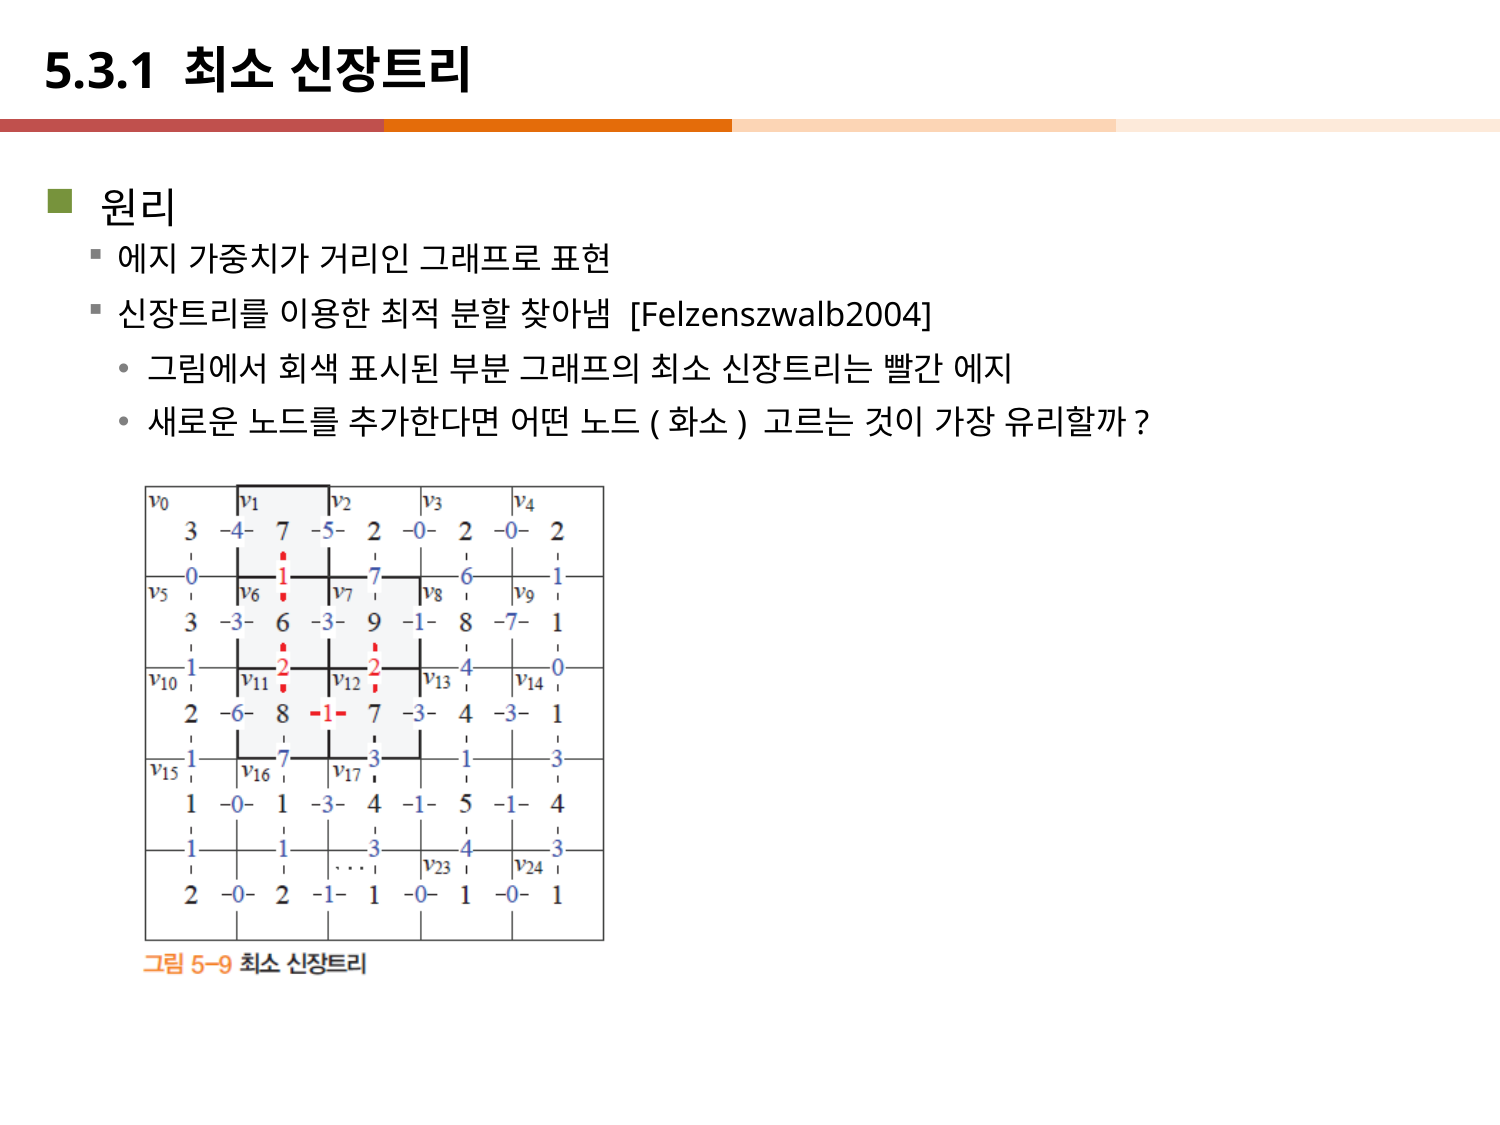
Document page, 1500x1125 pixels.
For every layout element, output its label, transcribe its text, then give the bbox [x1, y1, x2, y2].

picture [135, 479, 624, 985]
title 5.3.1 최소 신장트리 [29, 23, 1270, 114]
list 원리 에지 가중치가 거리인 그래프로 표현 신장트리를 이용한 최적 분할 찾아냄 [Felzenszwalb2004] 그림에서 회색 표시된 부분 그래프의 최소 신장트리는 빨간 에지 새로운 노드를 추가한다면 어떤 노드(화소) 고르는 것이 가장 유리할까? [29, 148, 1471, 1083]
